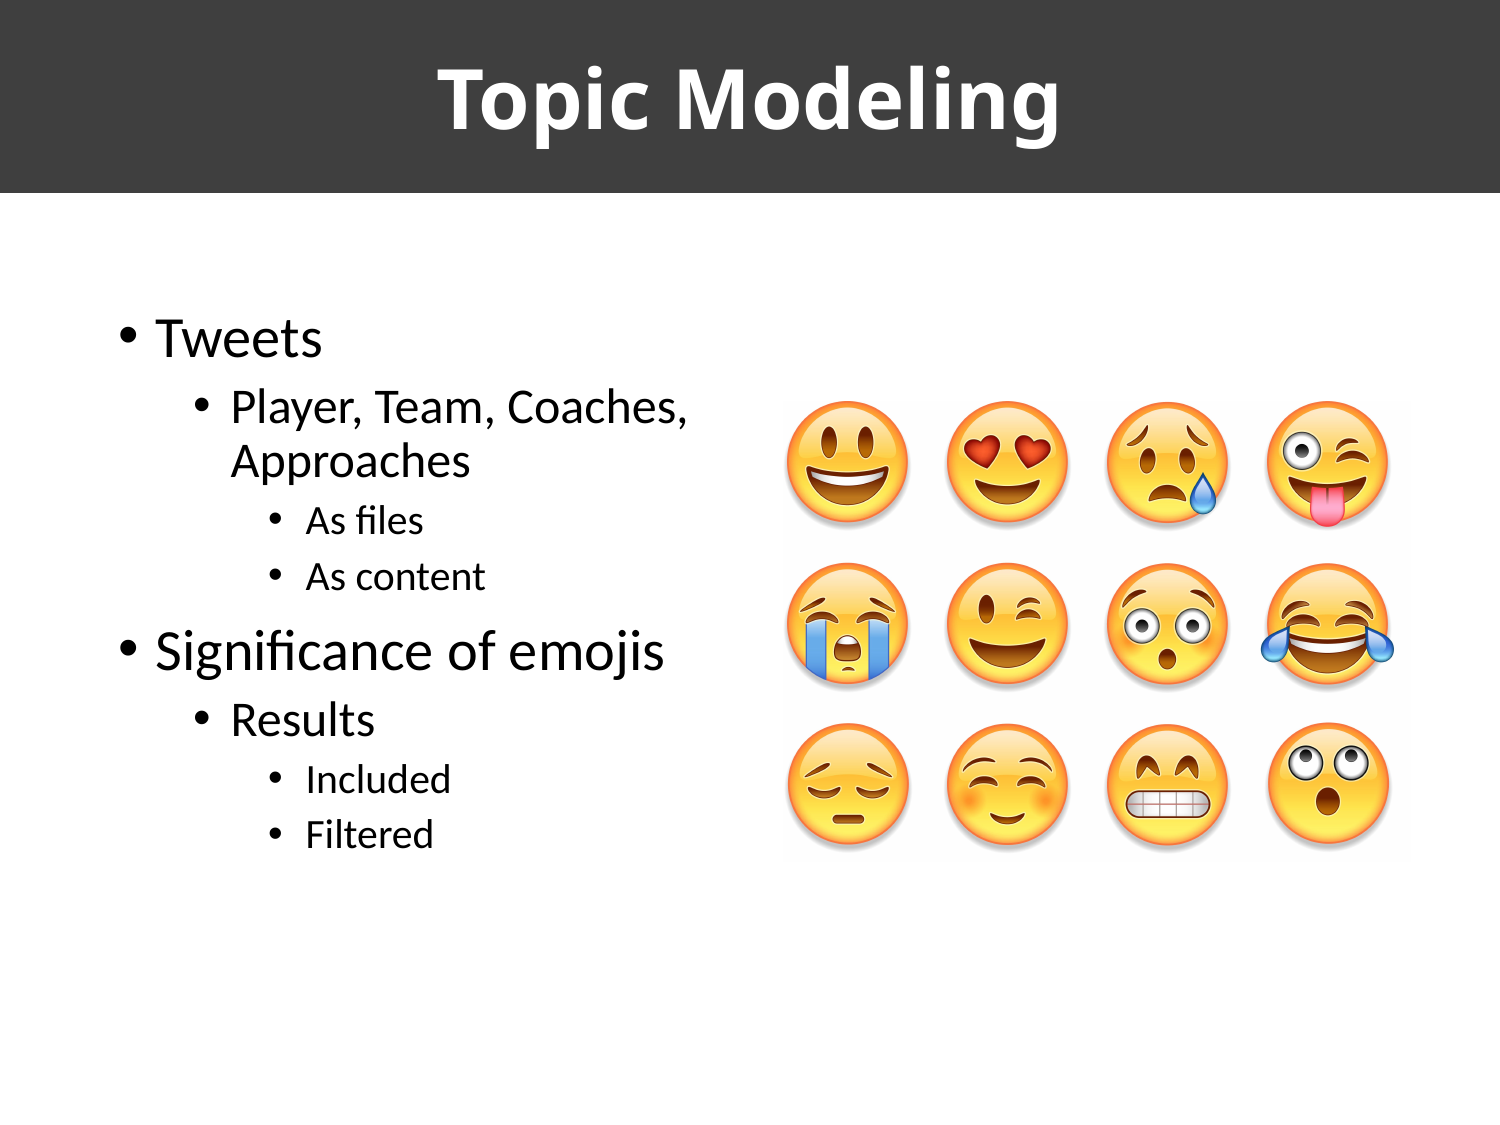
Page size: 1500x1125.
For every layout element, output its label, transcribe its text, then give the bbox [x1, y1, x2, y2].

list Tweets Player, Team, Coaches, Approaches As files As content Significance of emojis Results Included Filtered [103, 299, 738, 1014]
text_box Topic Modeling [0, 0, 1500, 193]
picture [783, 401, 1411, 862]
